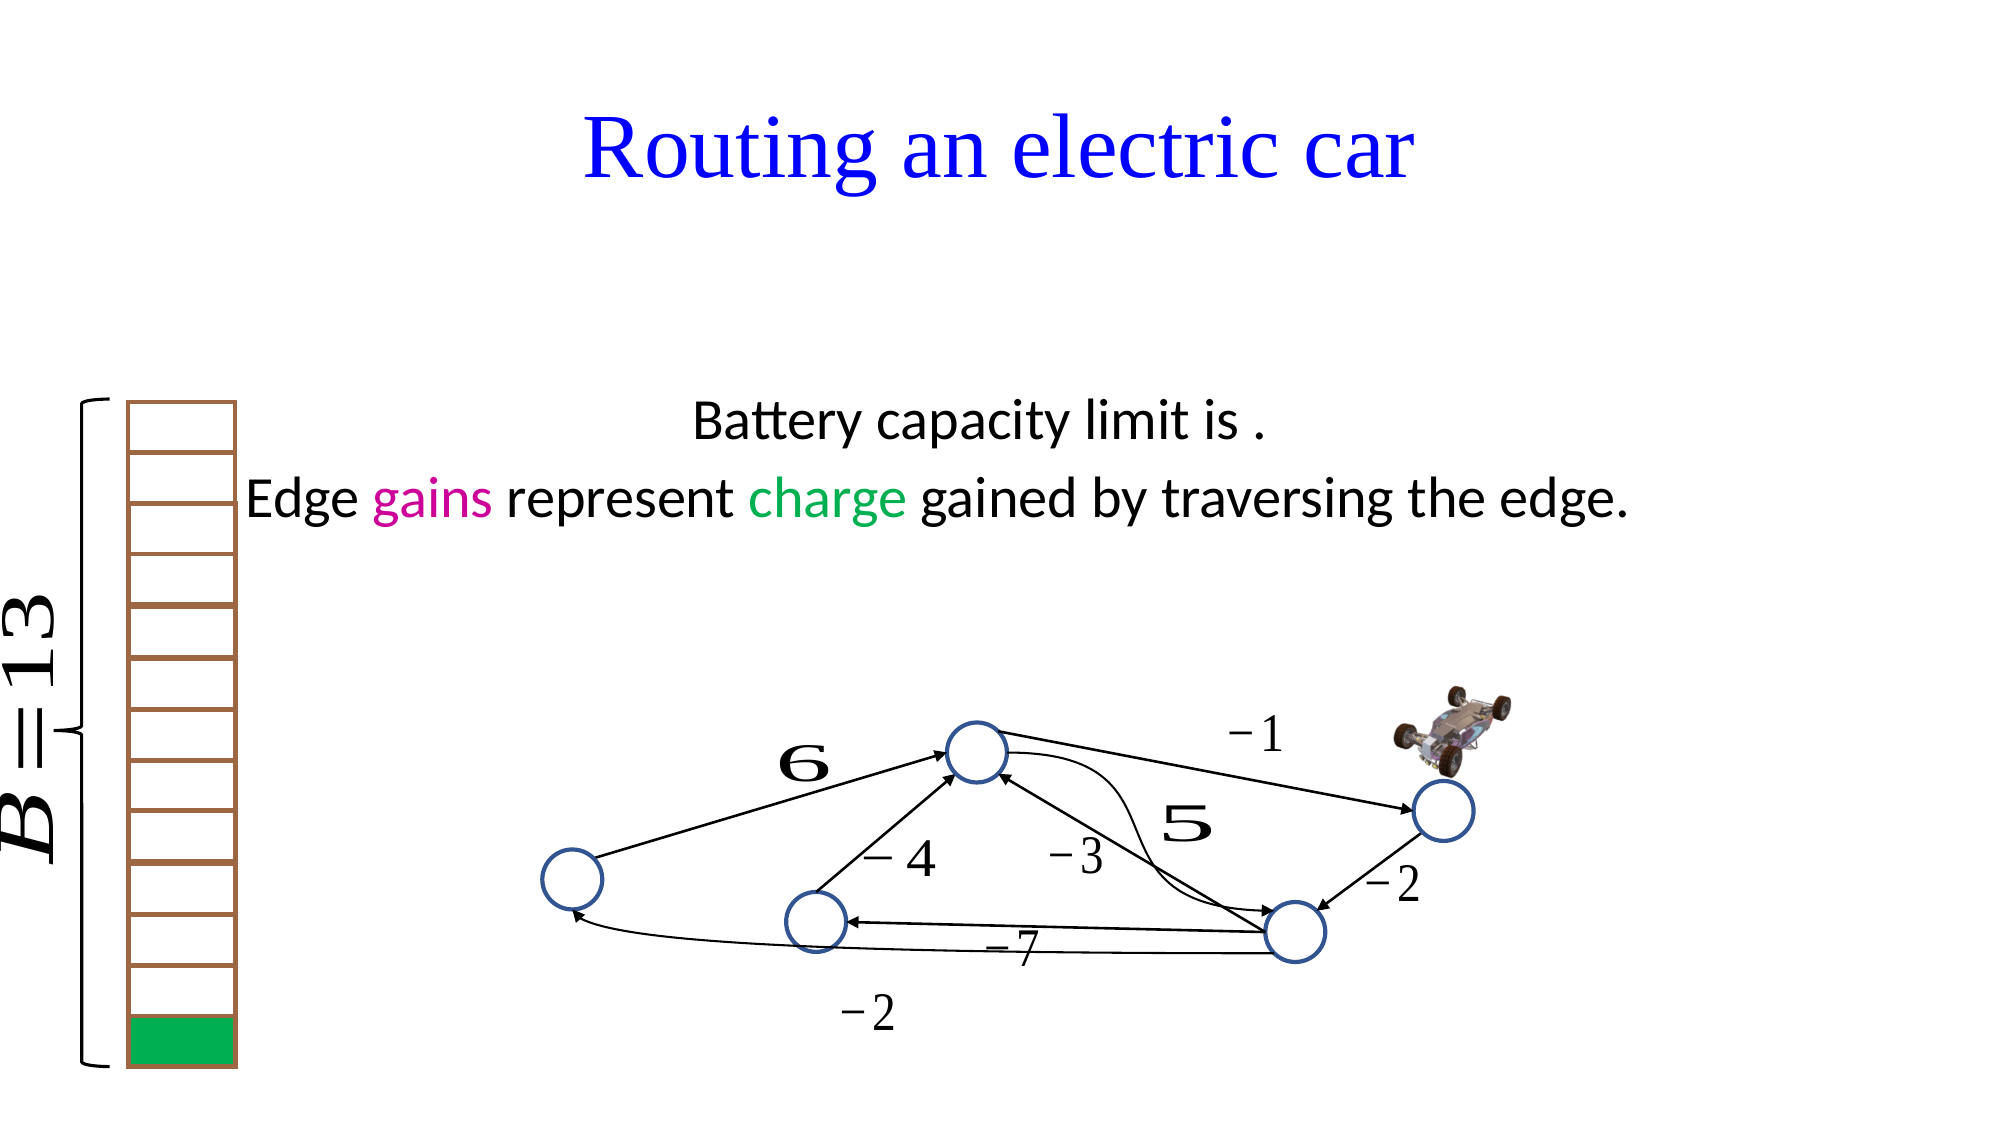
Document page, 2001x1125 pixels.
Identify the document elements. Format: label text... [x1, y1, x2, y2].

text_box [816, 859, 901, 892]
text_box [593, 752, 901, 859]
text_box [946, 921, 1266, 933]
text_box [128, 402, 236, 1067]
picture [1377, 658, 1539, 793]
text_box [1264, 900, 1327, 964]
text_box [785, 890, 848, 946]
text_box Edge gains represent charge gained by traversing the edge. [236, 451, 1863, 607]
text_box [541, 848, 604, 911]
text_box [1006, 752, 1275, 911]
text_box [901, 580, 946, 1125]
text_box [998, 811, 1266, 932]
text_box [799, 948, 832, 953]
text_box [1316, 832, 1423, 911]
text_box [1412, 783, 1475, 842]
text_box [946, 721, 999, 784]
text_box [846, 921, 901, 933]
text_box [53, 398, 110, 1068]
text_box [946, 773, 956, 892]
title Routing an electric car [137, 39, 1863, 257]
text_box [998, 731, 1414, 811]
